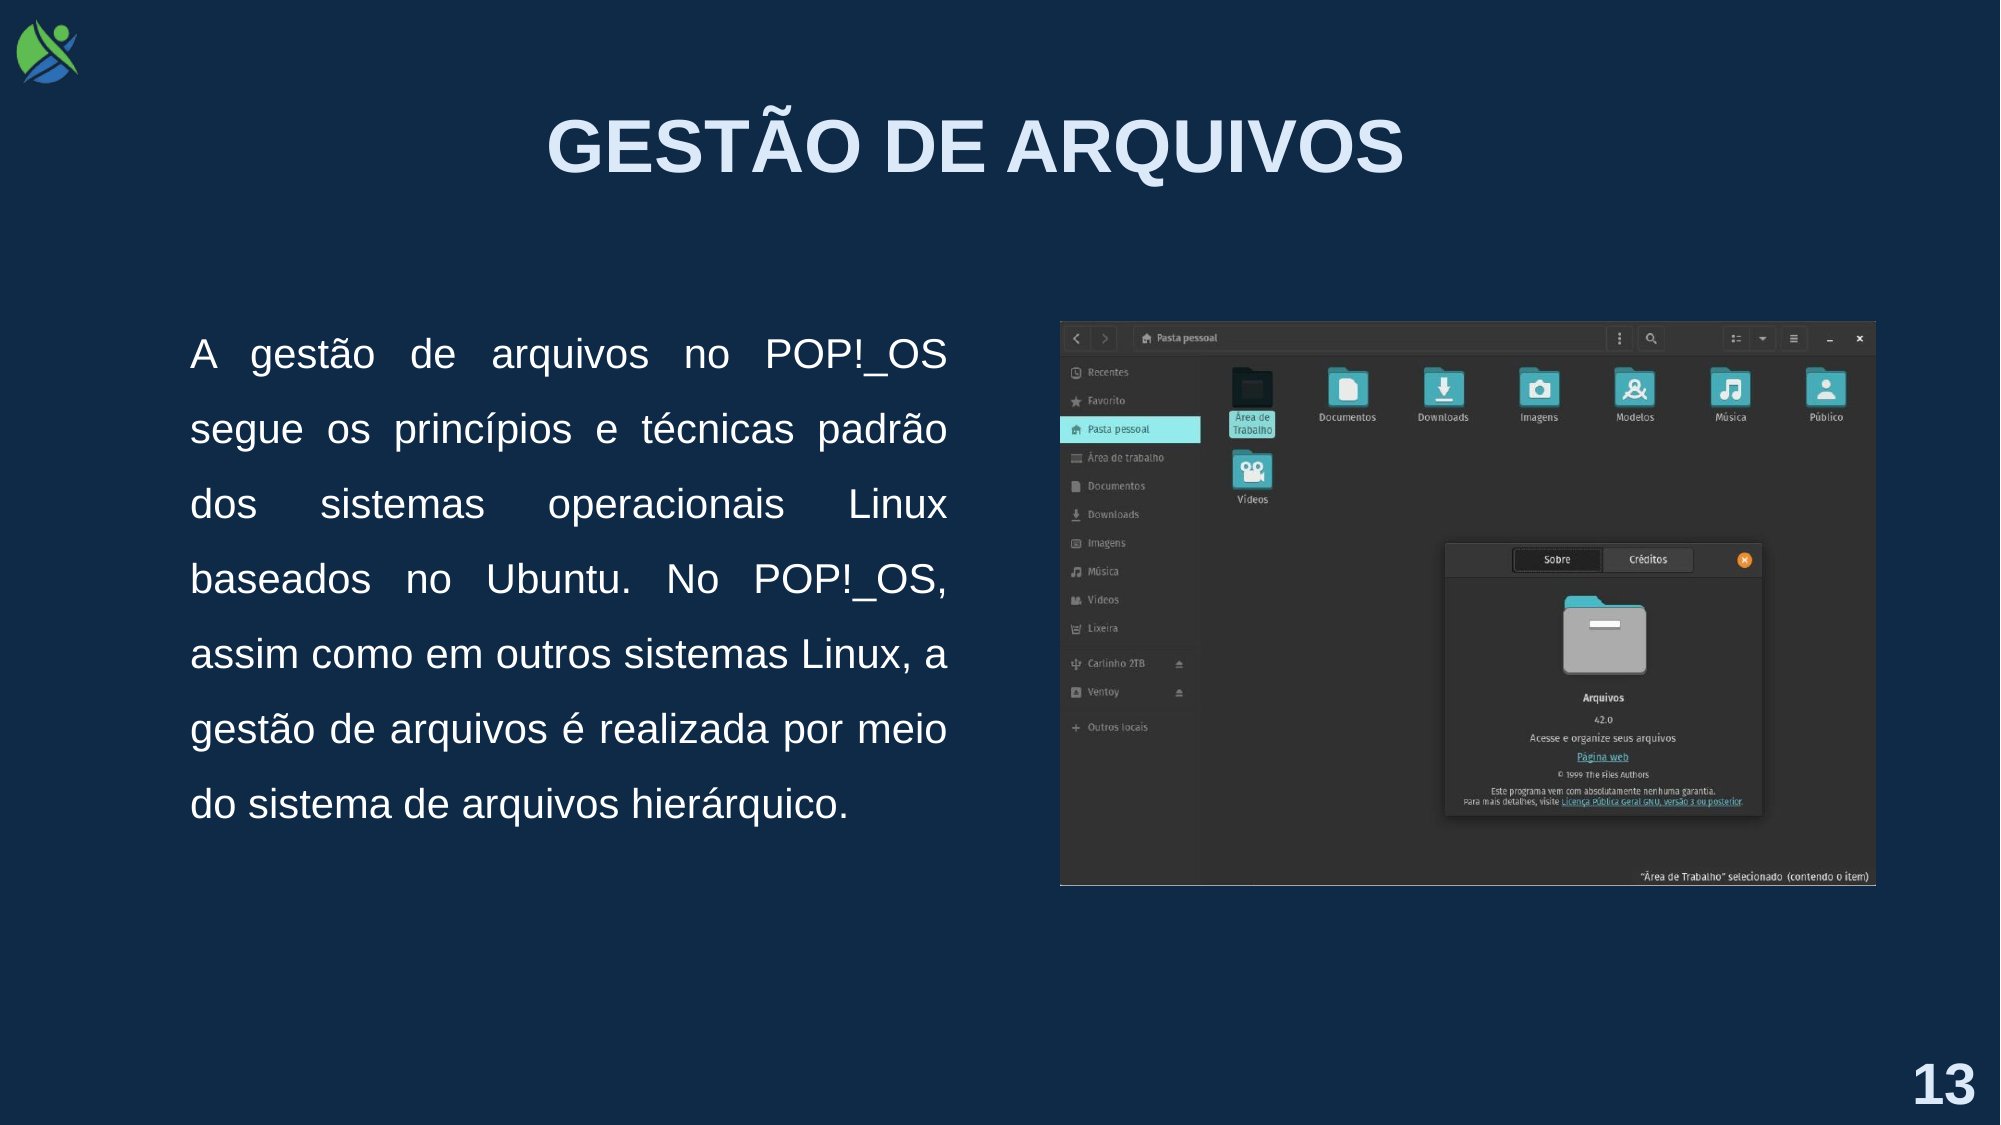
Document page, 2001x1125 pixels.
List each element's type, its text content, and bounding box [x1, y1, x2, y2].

picture [0, 0, 205, 91]
picture [1060, 321, 1876, 887]
text_box GESTÃO DE ARQUIVOS [531, 90, 1469, 196]
text_box 13 [1897, 1039, 2000, 1124]
text_box A gestão de arquivos no POP!_OS segue os princípios e técnicas padrão dos sistemas operacionais Linux baseados no Ubuntu. No POP!_OS, assim como em outros sistemas Linux, a gestão de arquivos é realizada por meio do sistema de arquivos hierárquico. [100, 294, 963, 835]
